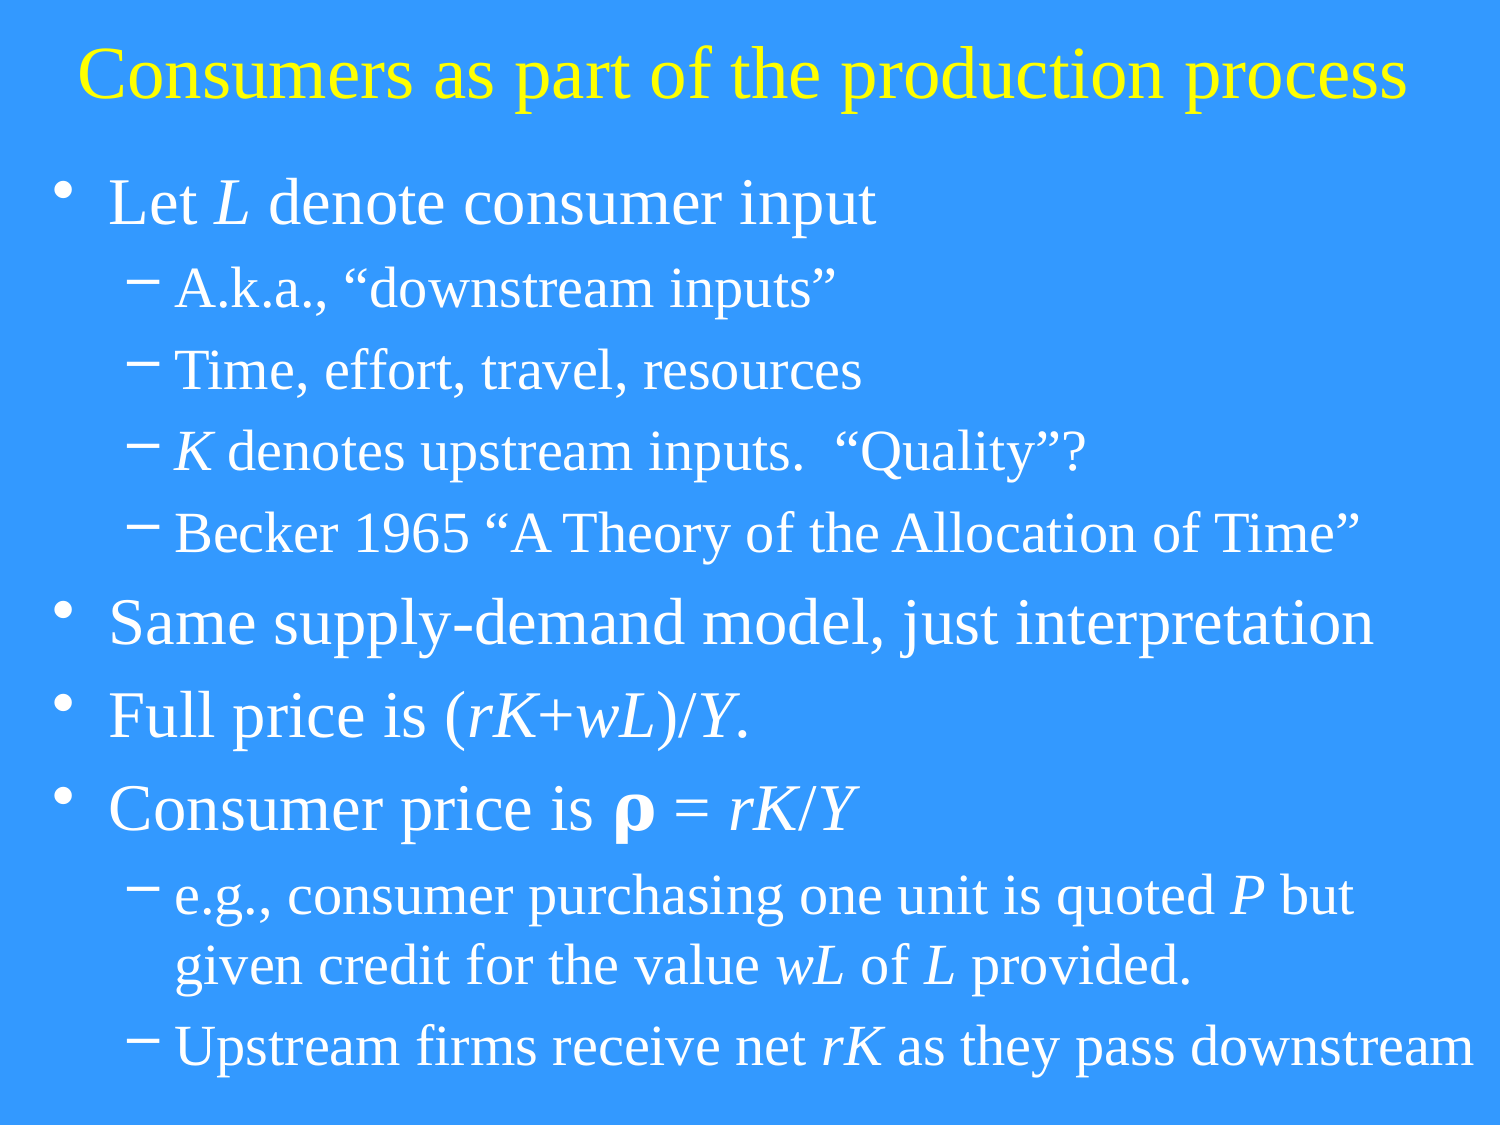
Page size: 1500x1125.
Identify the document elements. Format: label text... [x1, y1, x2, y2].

list Let L denote consumer input A.k.a., “downstream inputs” Time, effort, travel, resources K denotes upstream inputs. “Quality”? Becker 1965 “A Theory of the Allocation of Time” Same supply-demand model, just interpretation Full price is (rK+wL)/Y. Consumer price is 𝛒 = rK/Y e.g., consumer purchasing one unit is quoted P but given credit for the value wL of L provided. Upstream firms receive net rK as they pass downstream [37, 149, 1500, 1088]
title Consumers as part of the production process [12, 0, 1475, 138]
